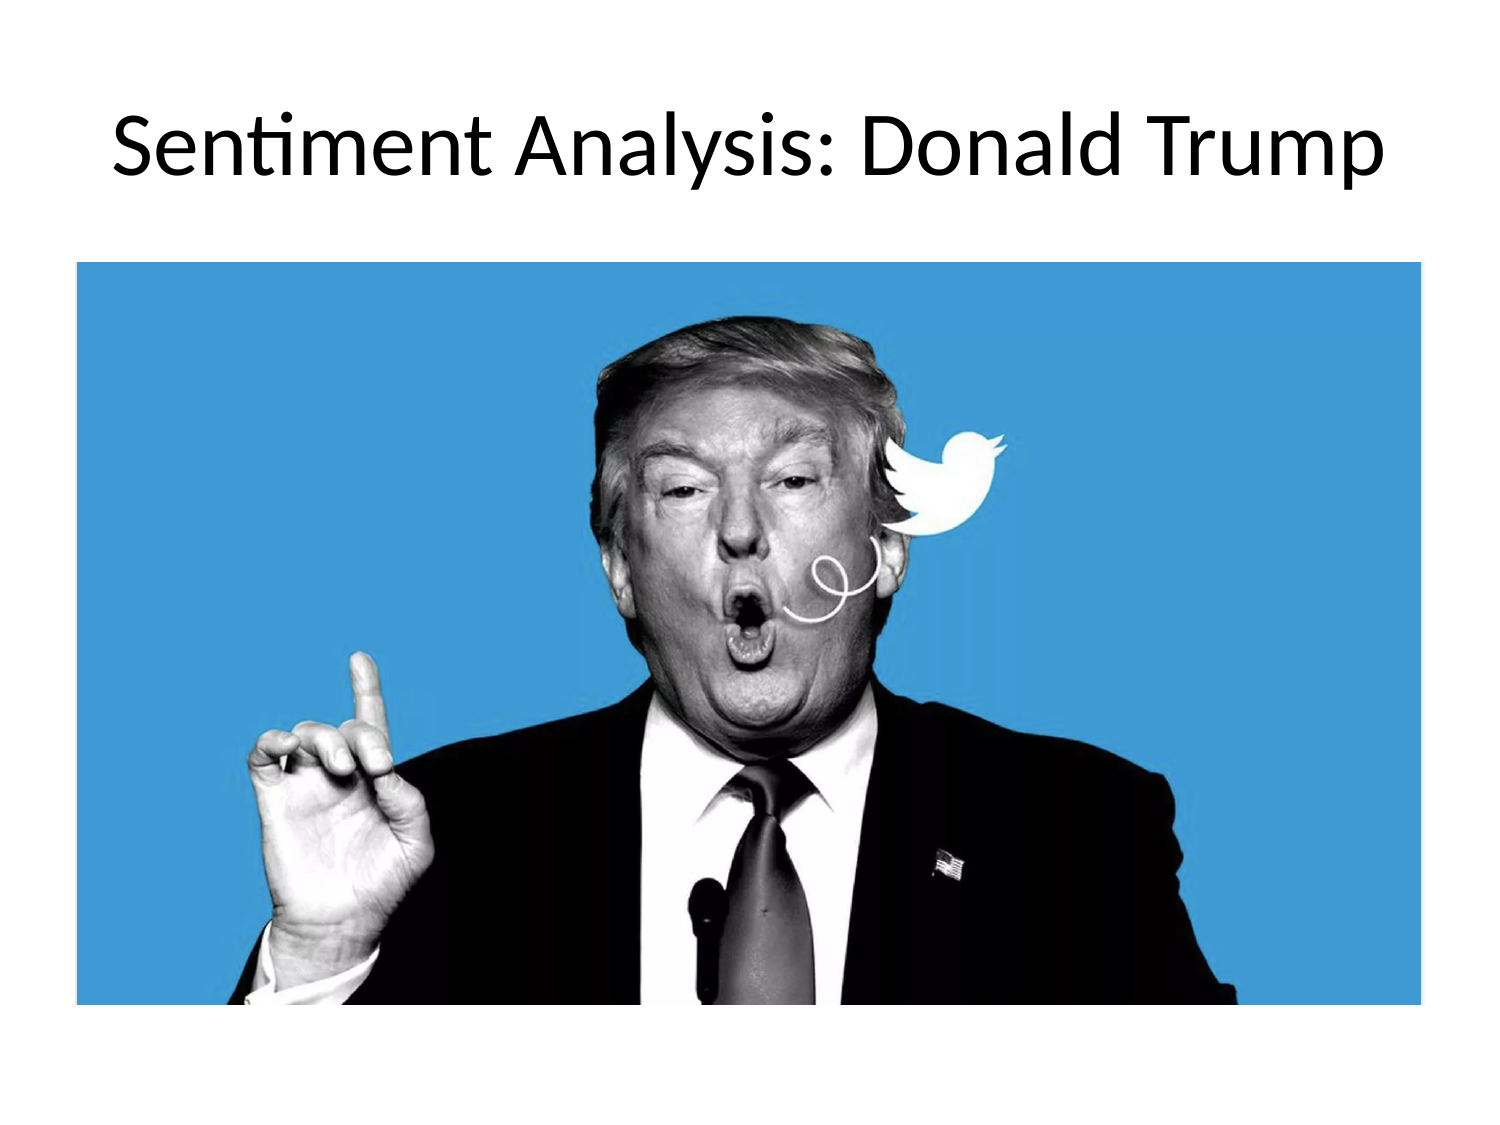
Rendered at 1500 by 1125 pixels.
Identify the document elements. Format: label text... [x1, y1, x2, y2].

title Sentiment Analysis: Donald Trump [75, 45, 1425, 233]
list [74, 262, 1426, 1006]
